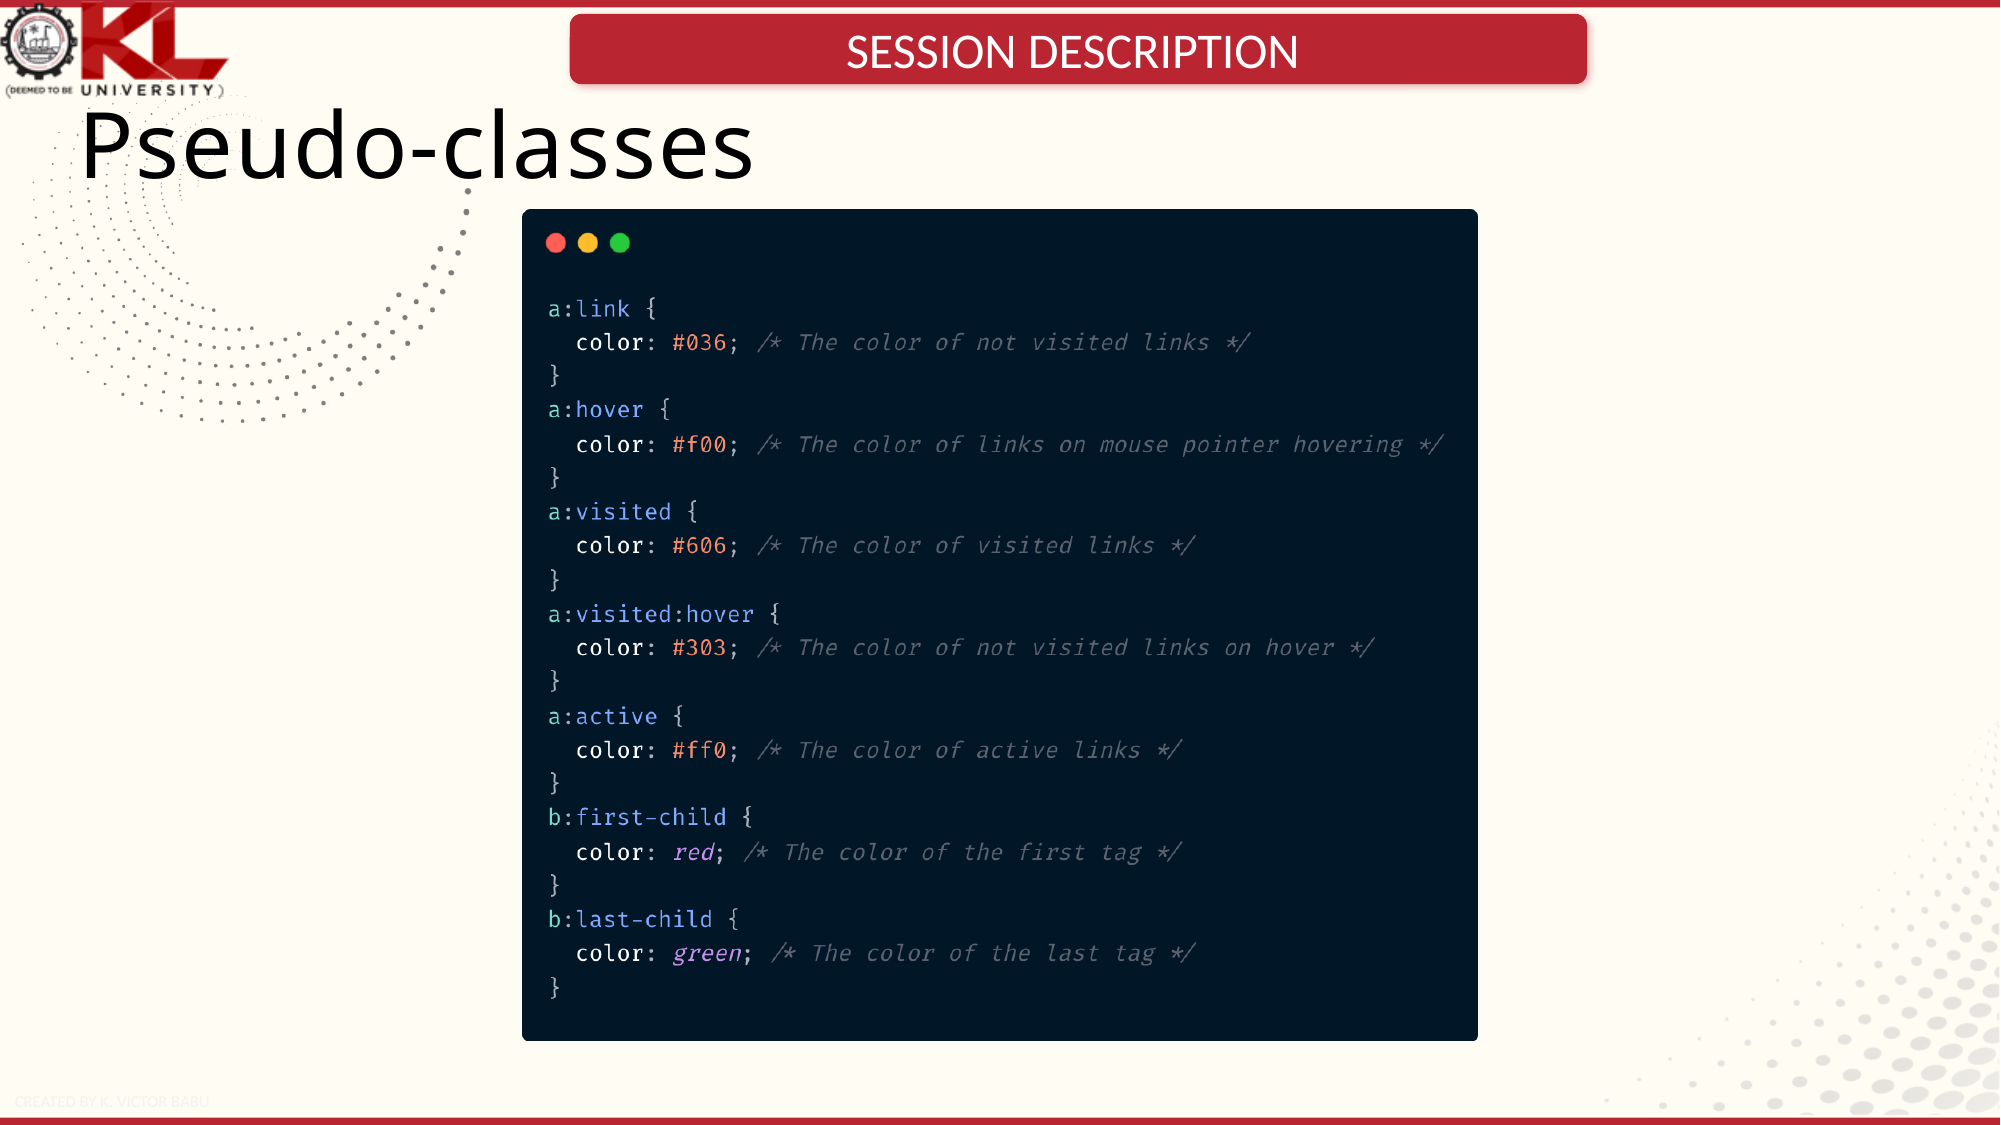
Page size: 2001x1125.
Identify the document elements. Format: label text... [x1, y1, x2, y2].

text_box SESSION DESCRIPTION [568, 12, 1589, 86]
picture [0, 0, 327, 99]
picture [521, 208, 1479, 1042]
title Pseudo-classes [75, 83, 830, 275]
